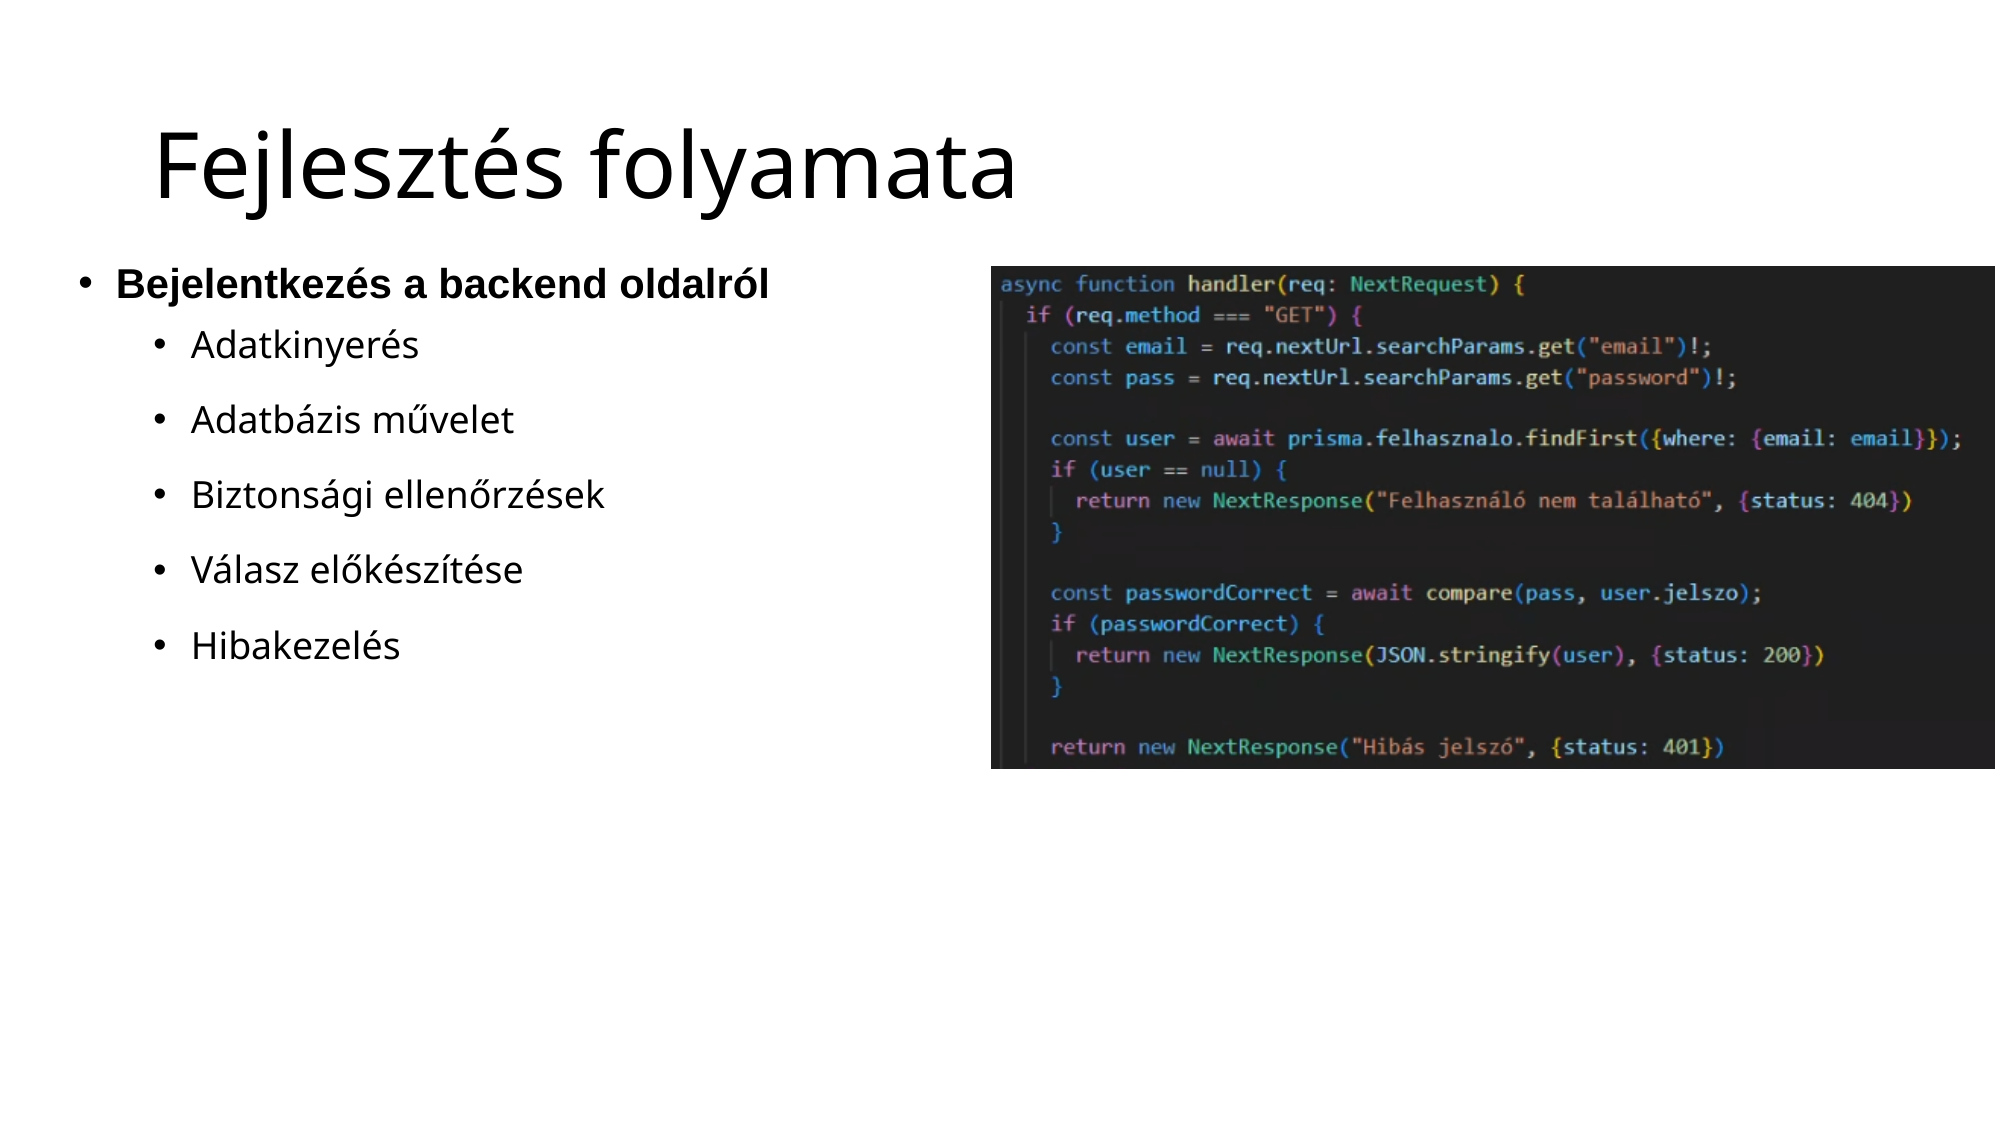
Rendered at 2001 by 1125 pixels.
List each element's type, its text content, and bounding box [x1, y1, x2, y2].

picture [990, 266, 1995, 770]
title Fejlesztés folyamata [137, 59, 1863, 266]
list Bejelentkezés a backend oldalról Adatkinyerés Adatbázis művelet Biztonsági ellenőrzések Válasz előkészítése Hibakezelés [63, 254, 1789, 969]
